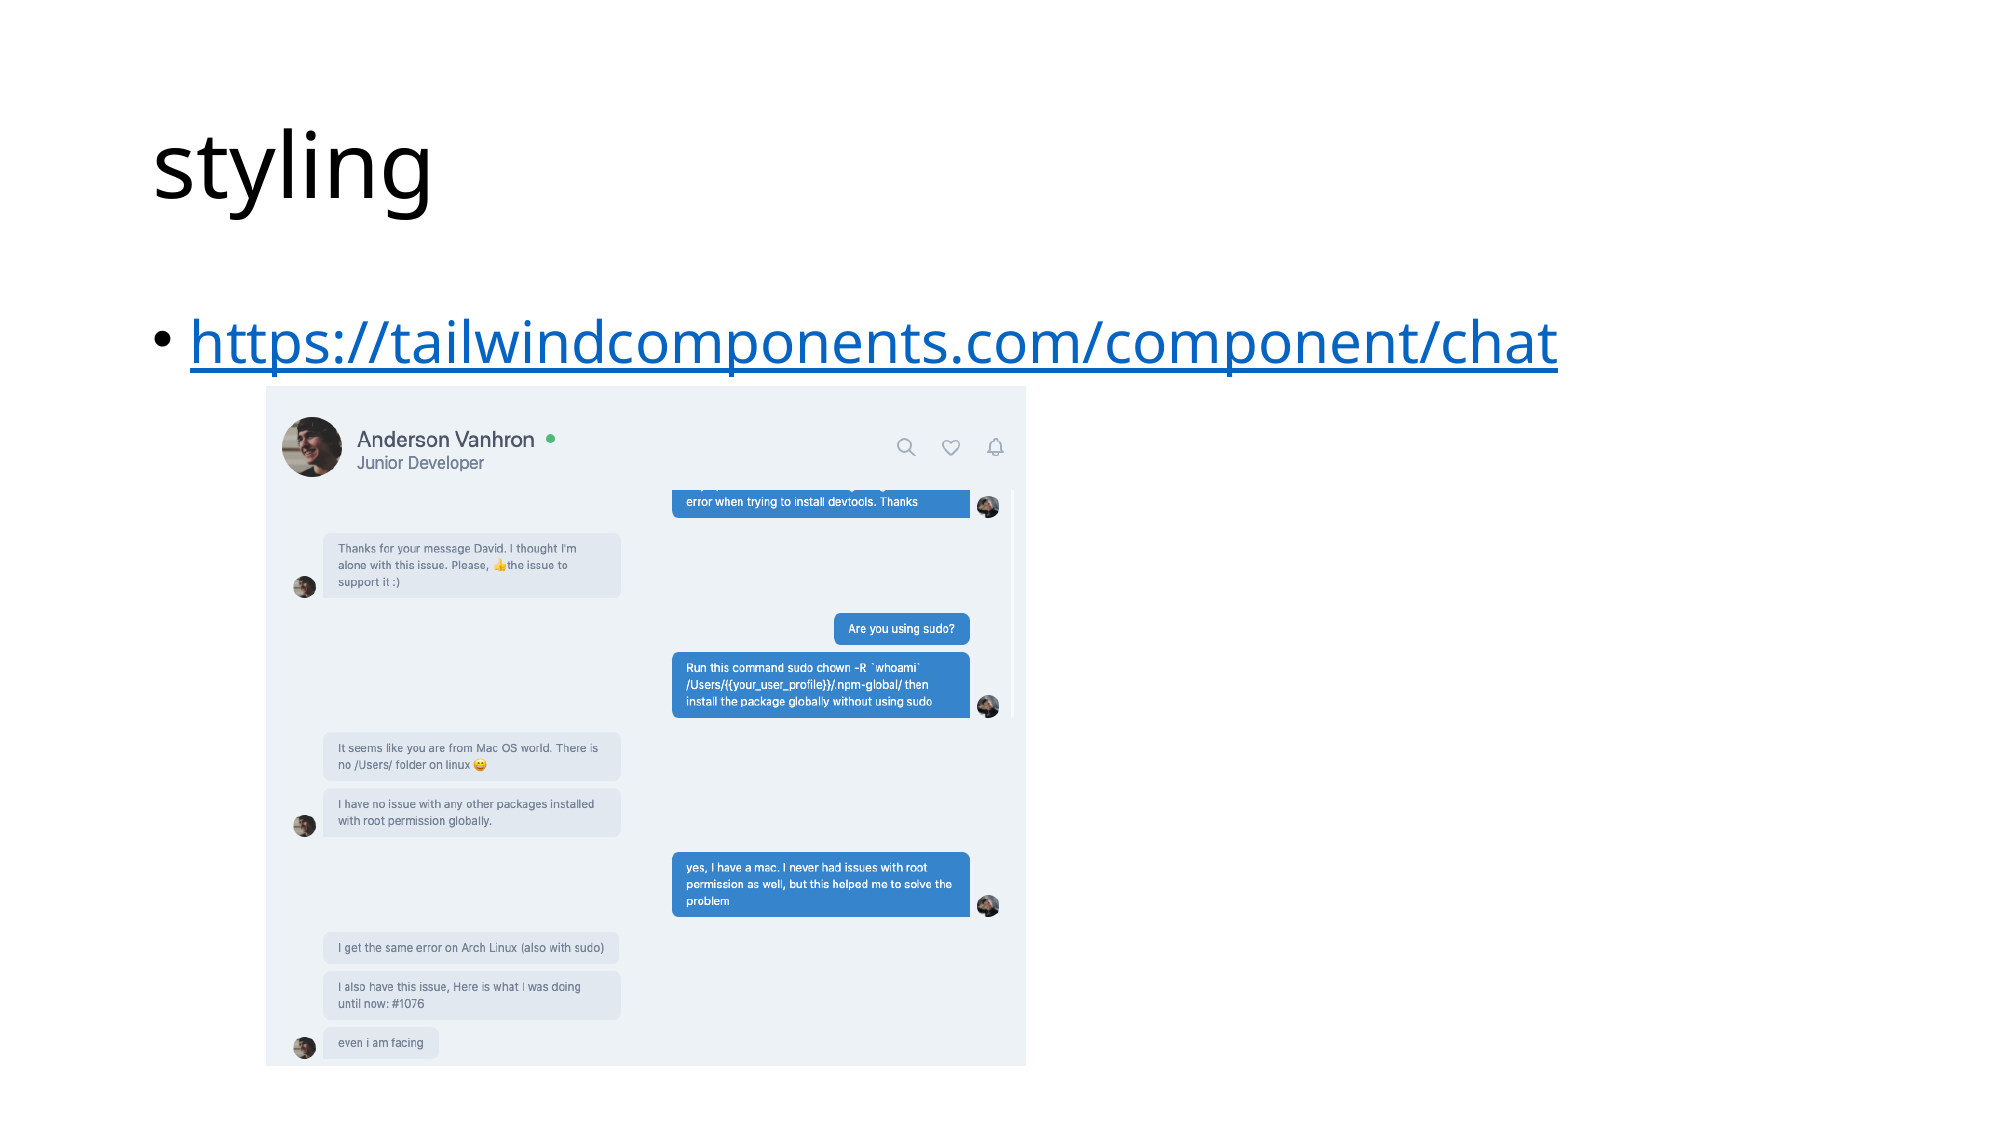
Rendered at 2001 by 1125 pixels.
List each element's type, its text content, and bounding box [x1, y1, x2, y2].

title styling [137, 59, 1863, 278]
picture [266, 386, 1026, 1066]
list https://tailwindcomponents.com/component/chat [137, 299, 1863, 1014]
